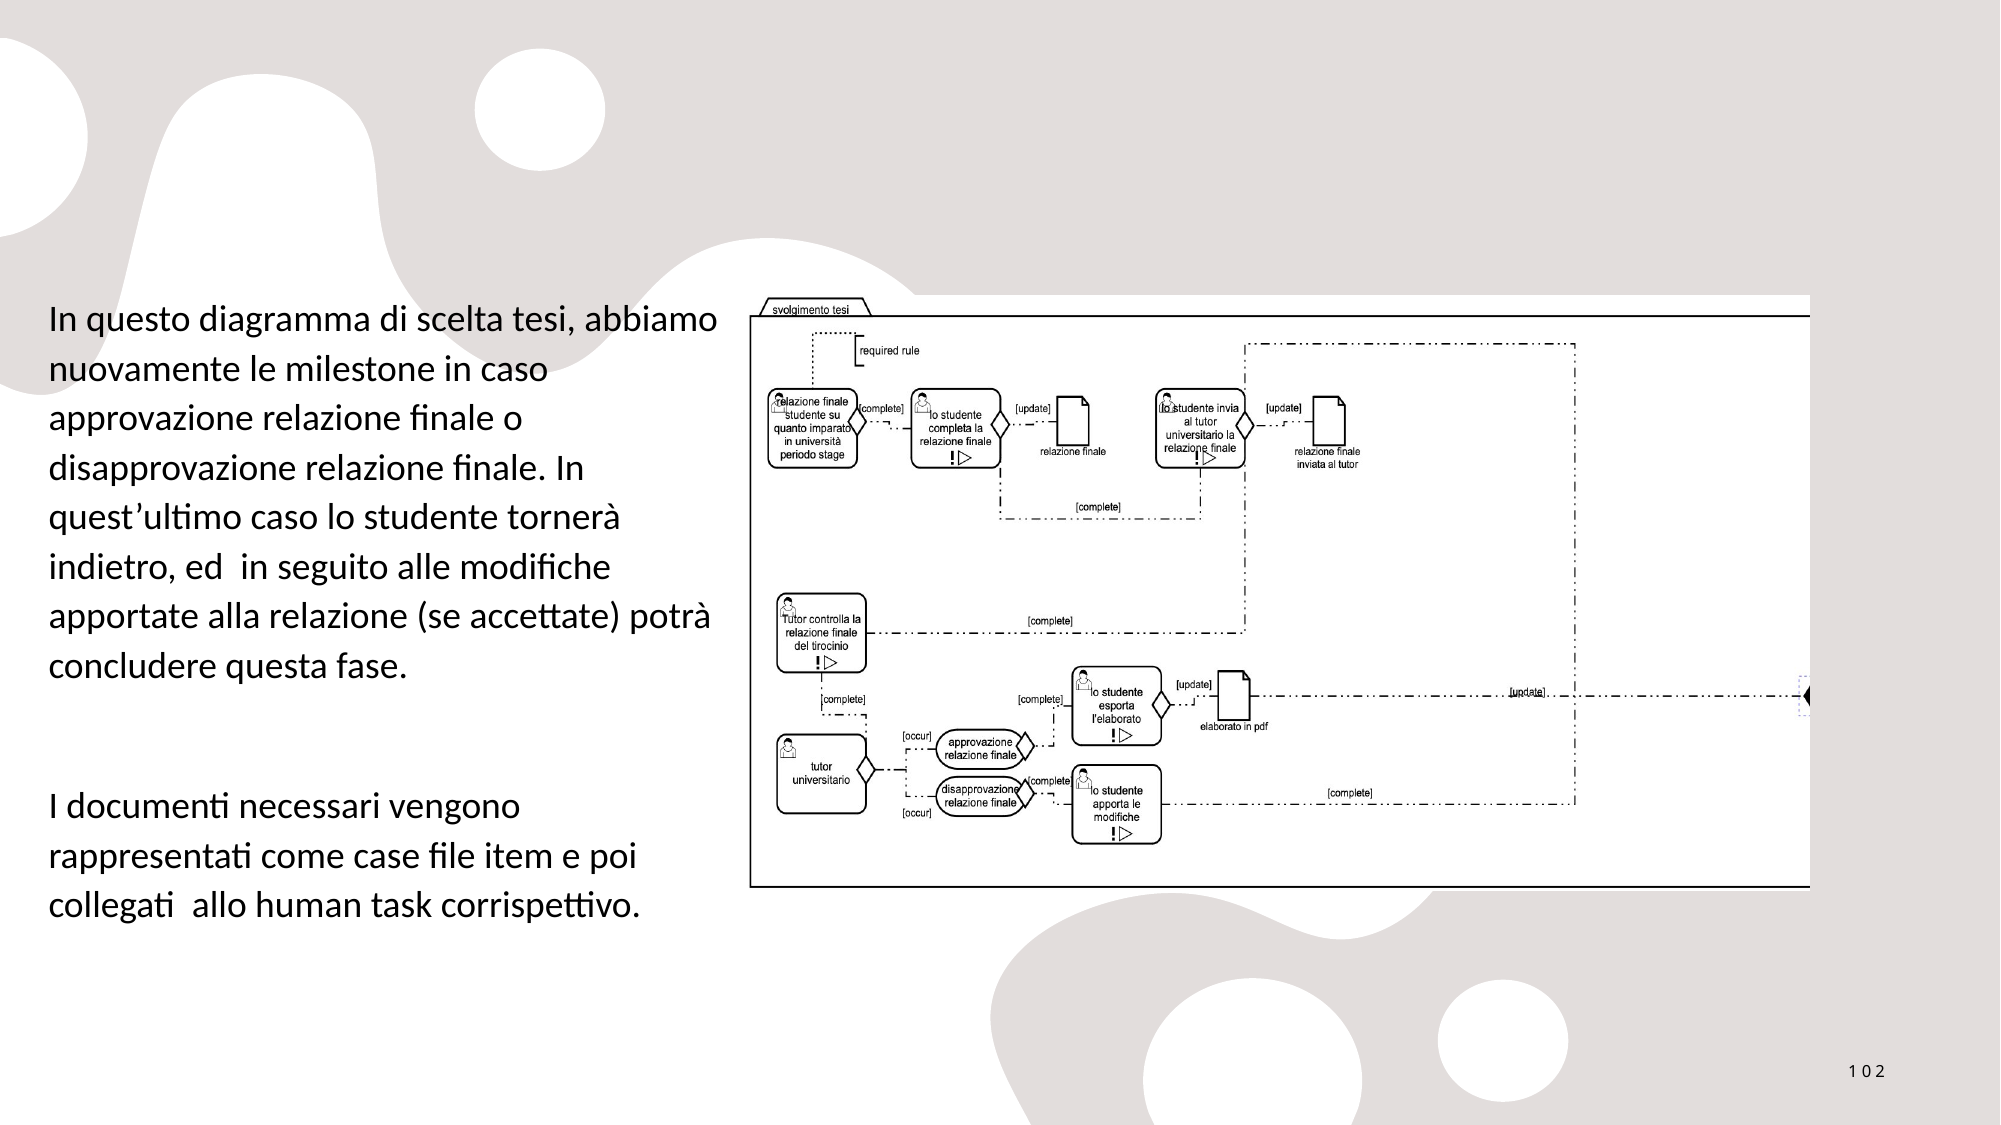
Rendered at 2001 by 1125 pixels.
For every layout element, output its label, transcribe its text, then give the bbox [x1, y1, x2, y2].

text_box In questo diagramma di scelta tesi, abbiamo nuovamente le milestone in caso approvazione relazione finale o disapprovazione relazione finale. In quest’ultimo caso lo studente tornerà indietro, ed in seguito alle modifiche apportate alla relazione (se accettate) potrà concludere questa fase. I documenti necessari vengono rappresentati come case file item e poi collegati allo human task corrispettivo. [33, 282, 749, 1003]
picture [748, 295, 1810, 891]
slide_number 102 [1662, 1042, 1900, 1103]
